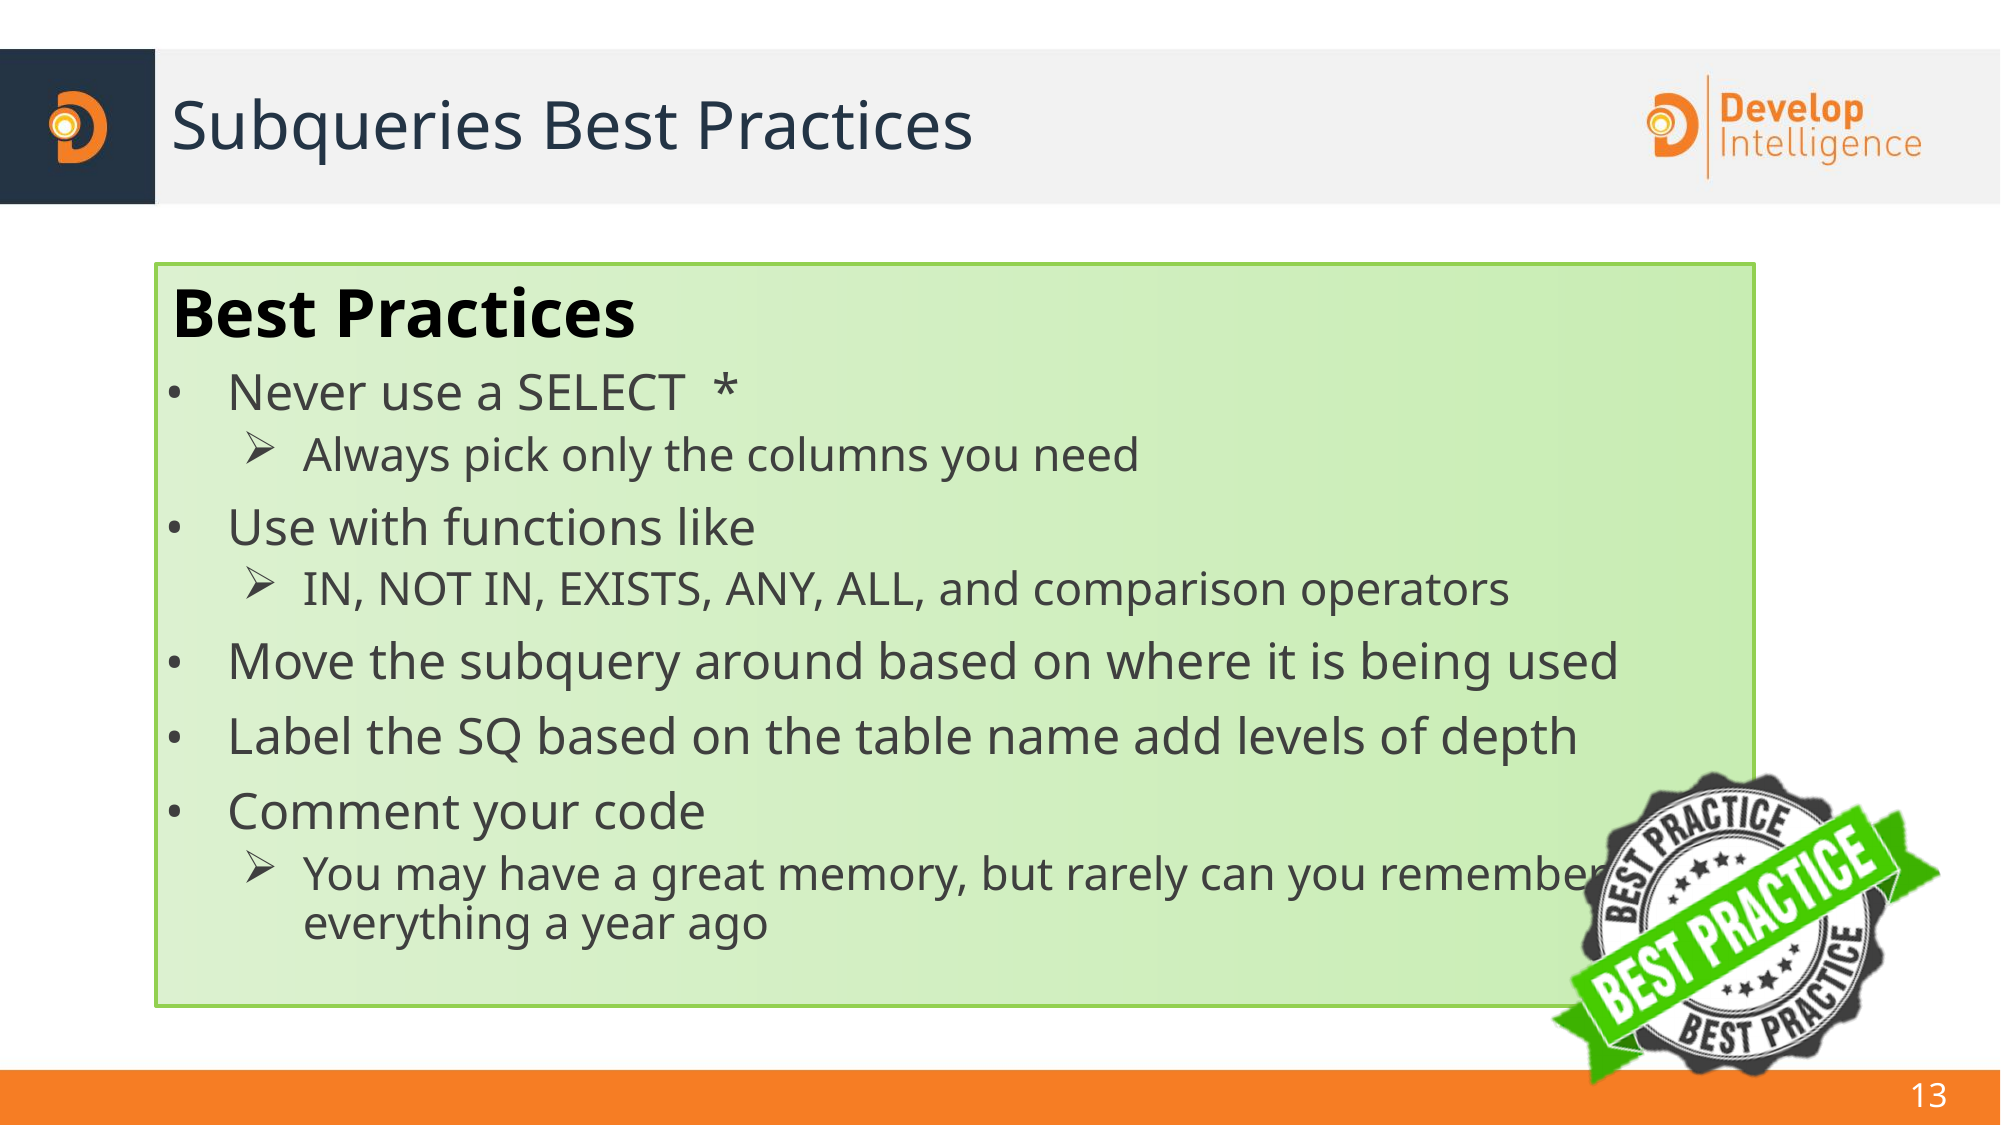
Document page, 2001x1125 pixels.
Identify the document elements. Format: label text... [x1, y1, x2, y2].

list Never use a SELECT * Always pick only the columns you need Use with functions like IN, NOT IN, EXISTS, ANY, ALL, and comparison operators Move the subquery around based on where it is being used Label the SQ based on the table name add levels of depth Comment your code You may have a great memory, but rarely can you remember everything a year ago [138, 359, 1652, 1122]
slide_number 13 [1860, 1072, 1998, 1122]
text_box Best Practices [156, 263, 1004, 359]
text_box [154, 262, 1756, 761]
title Subqueries Best Practices [156, 53, 1999, 203]
picture [0, 0, 2001, 1125]
